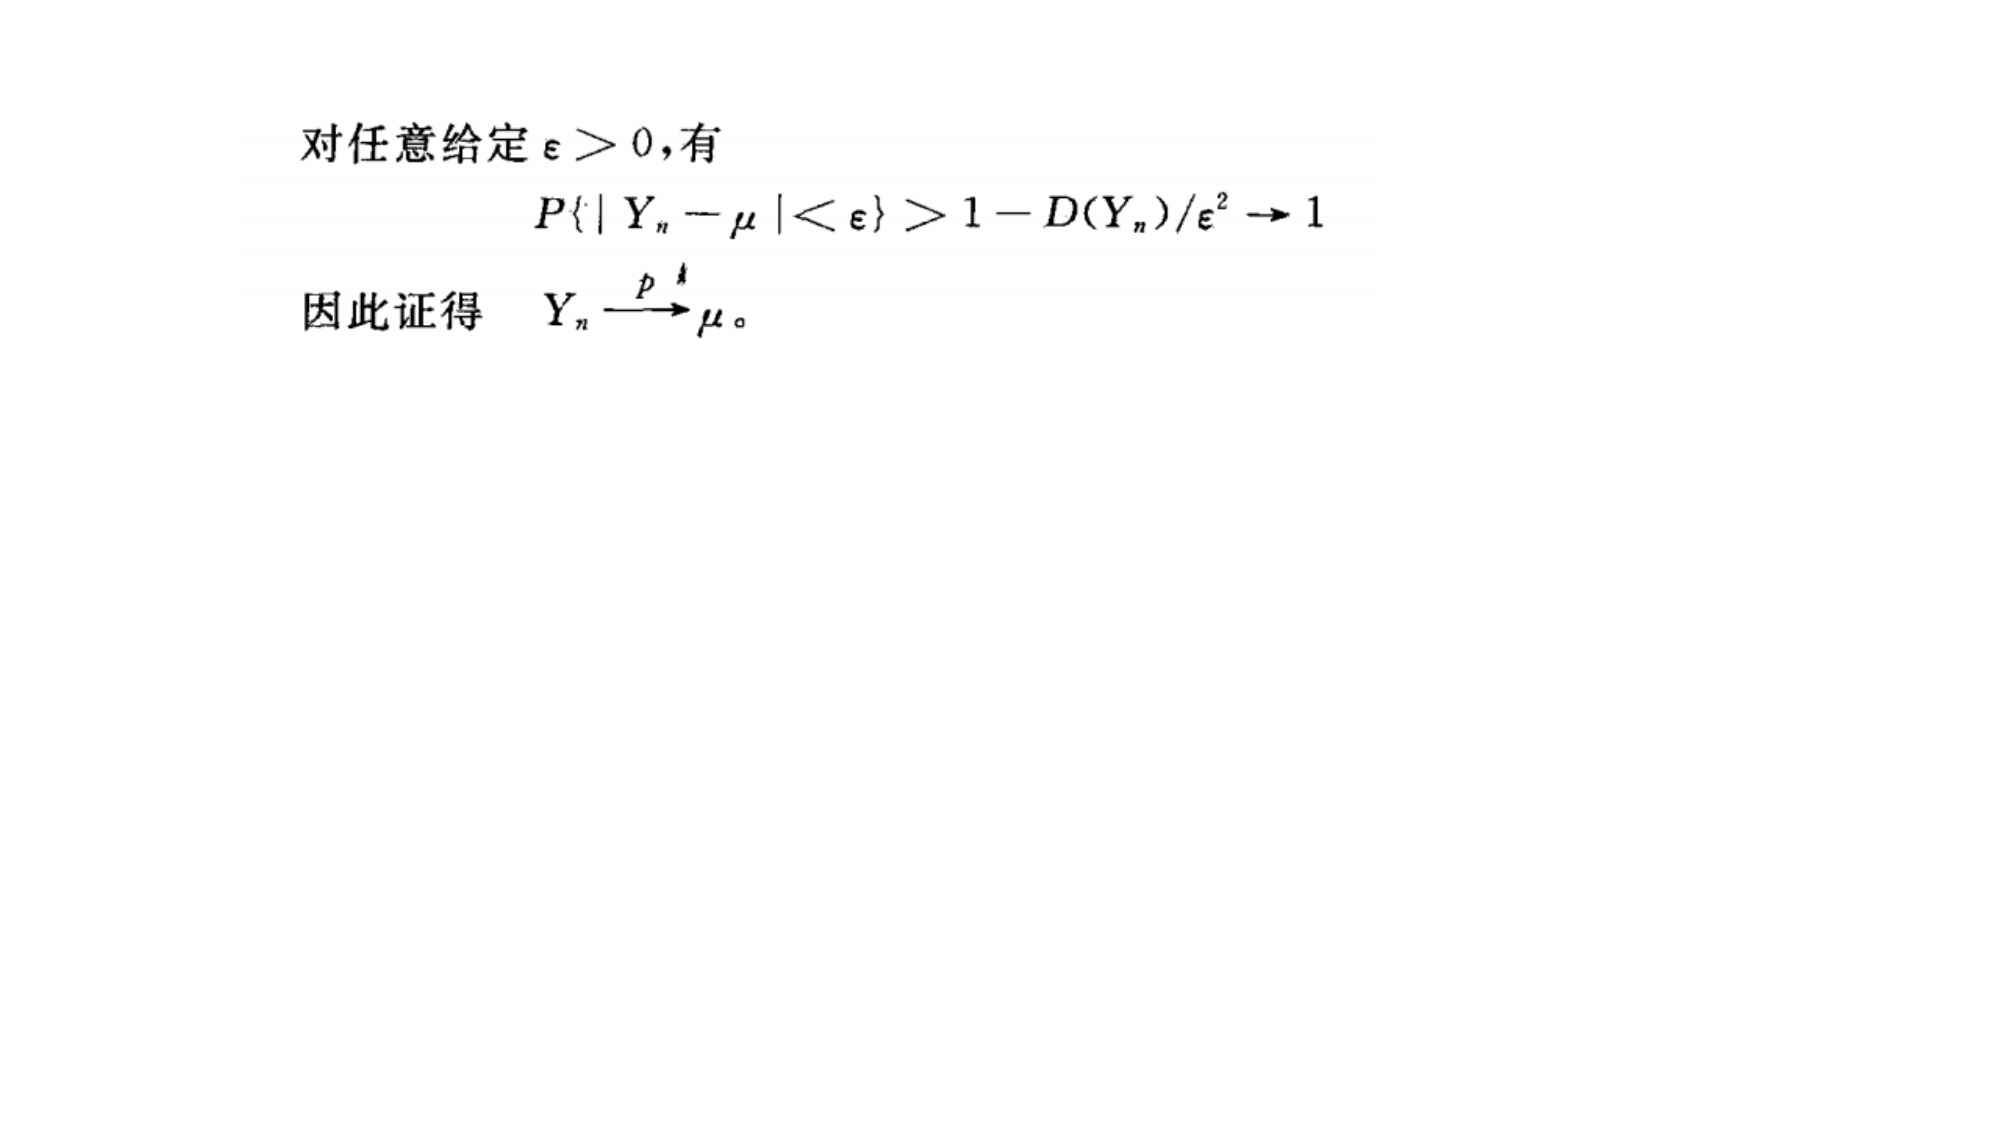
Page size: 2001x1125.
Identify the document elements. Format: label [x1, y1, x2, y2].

picture [236, 117, 1382, 346]
